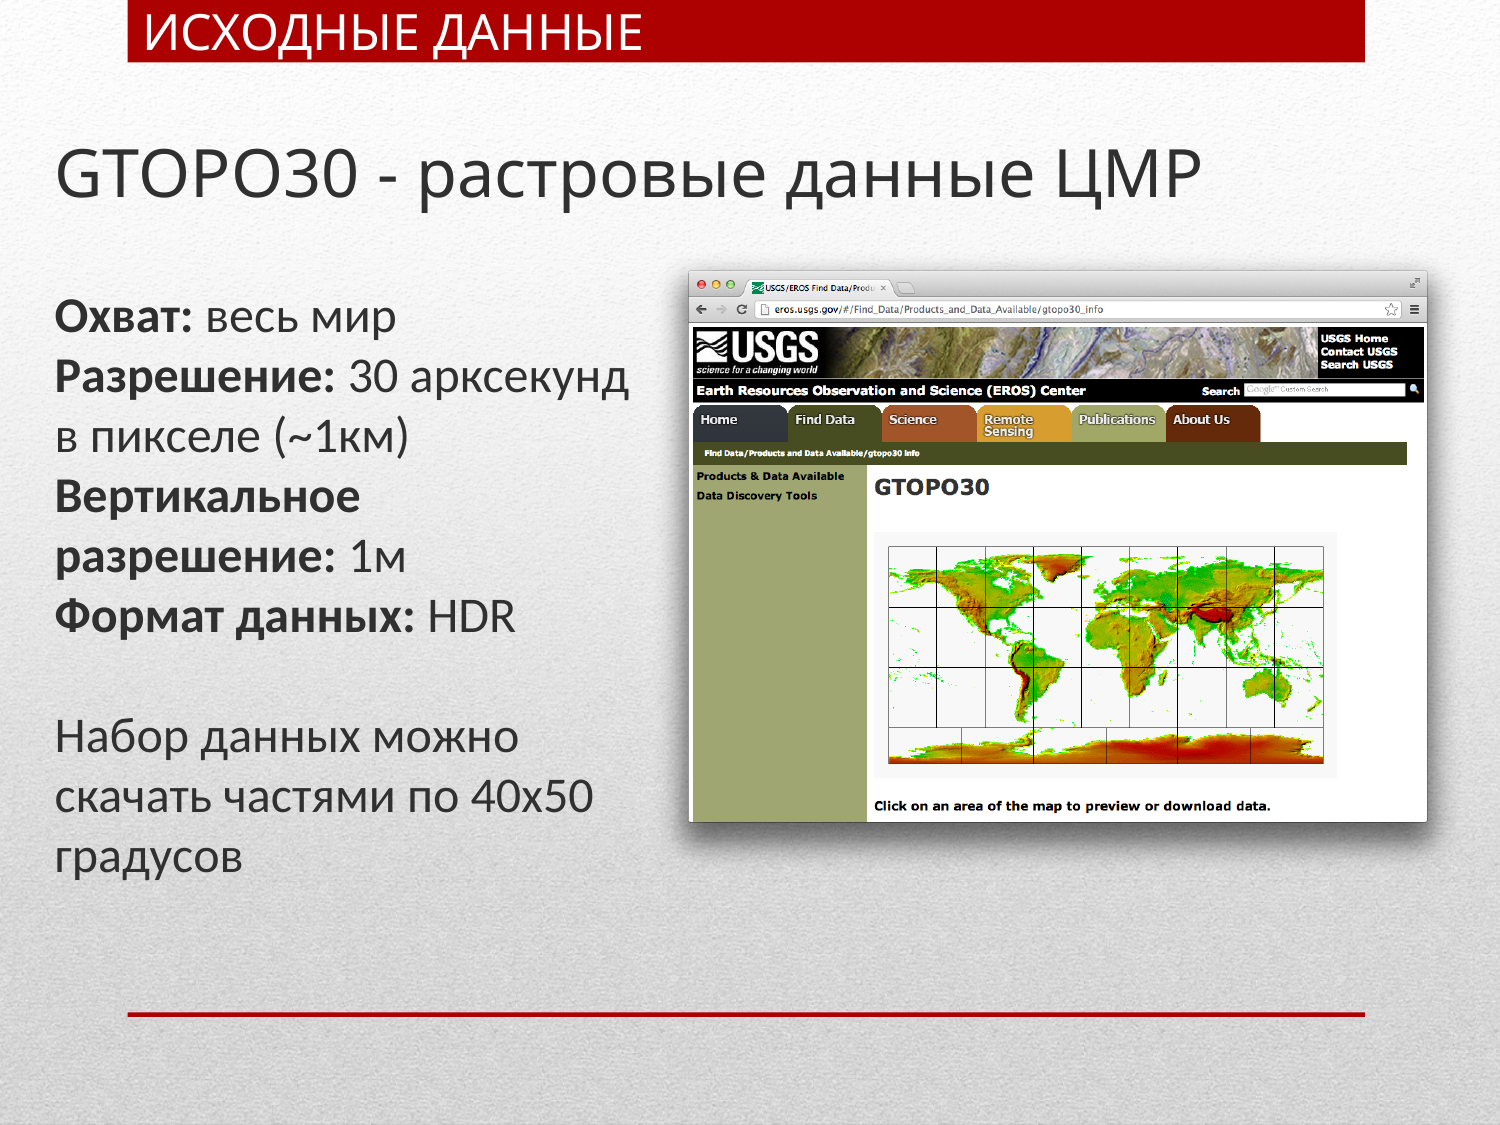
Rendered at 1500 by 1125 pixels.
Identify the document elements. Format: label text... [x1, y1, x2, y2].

text_box Охват: весь мир Разрешение: 30 арксекунд в пикселе (~1км) Вертикальное разрешение: 1м Формат данных: HDR Набор данных можно скачать частями по 40x50 градусов [39, 275, 648, 891]
picture [646, 244, 1469, 880]
title ИСХОДНЫЕ ДАННЫЕ [127, 0, 1240, 69]
text_box GTOPO30 - растровые данные ЦМР [39, 123, 1468, 219]
